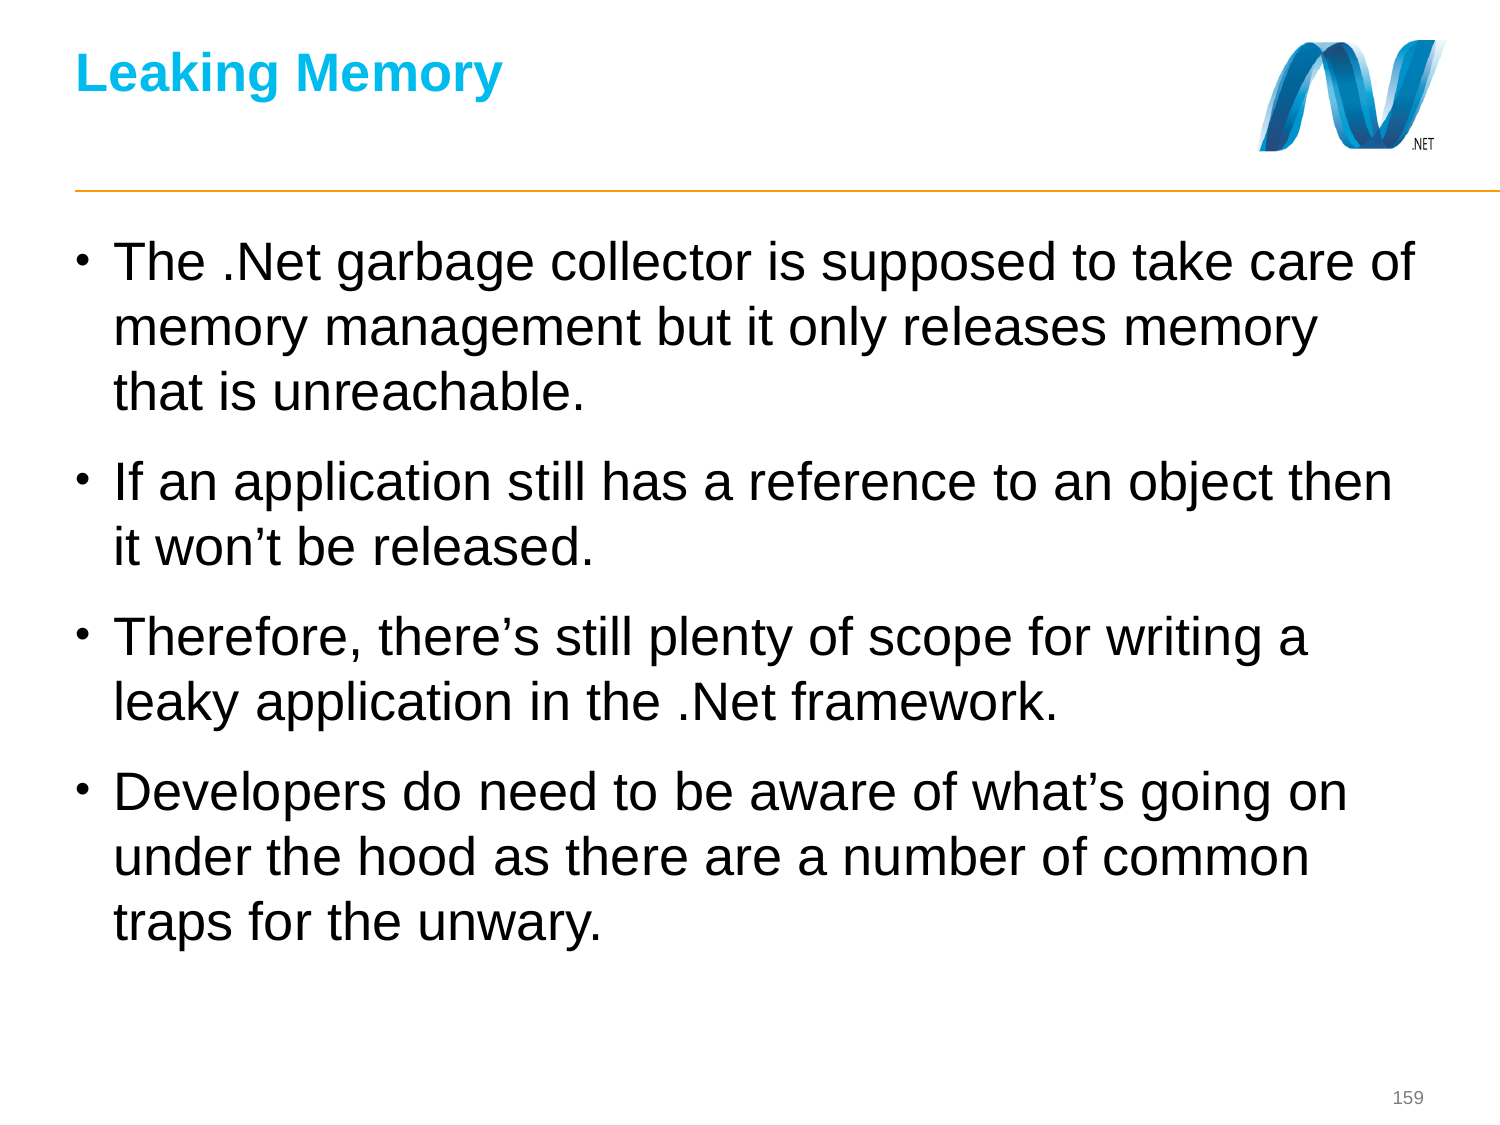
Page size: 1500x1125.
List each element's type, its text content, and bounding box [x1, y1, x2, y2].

picture [1253, 26, 1450, 177]
list The .Net garbage collector is supposed to take care of memory management but it only releases memory that is unreachable. If an application still has a reference to an object then it won’t be released. Therefore, there’s still plenty of scope for writing a leaky application in the .Net framework. Developers do need to be aware of what’s going on under the hood as there are a number of common traps for the unwary. [75, 226, 1425, 1018]
title Leaking Memory [75, 27, 1422, 157]
